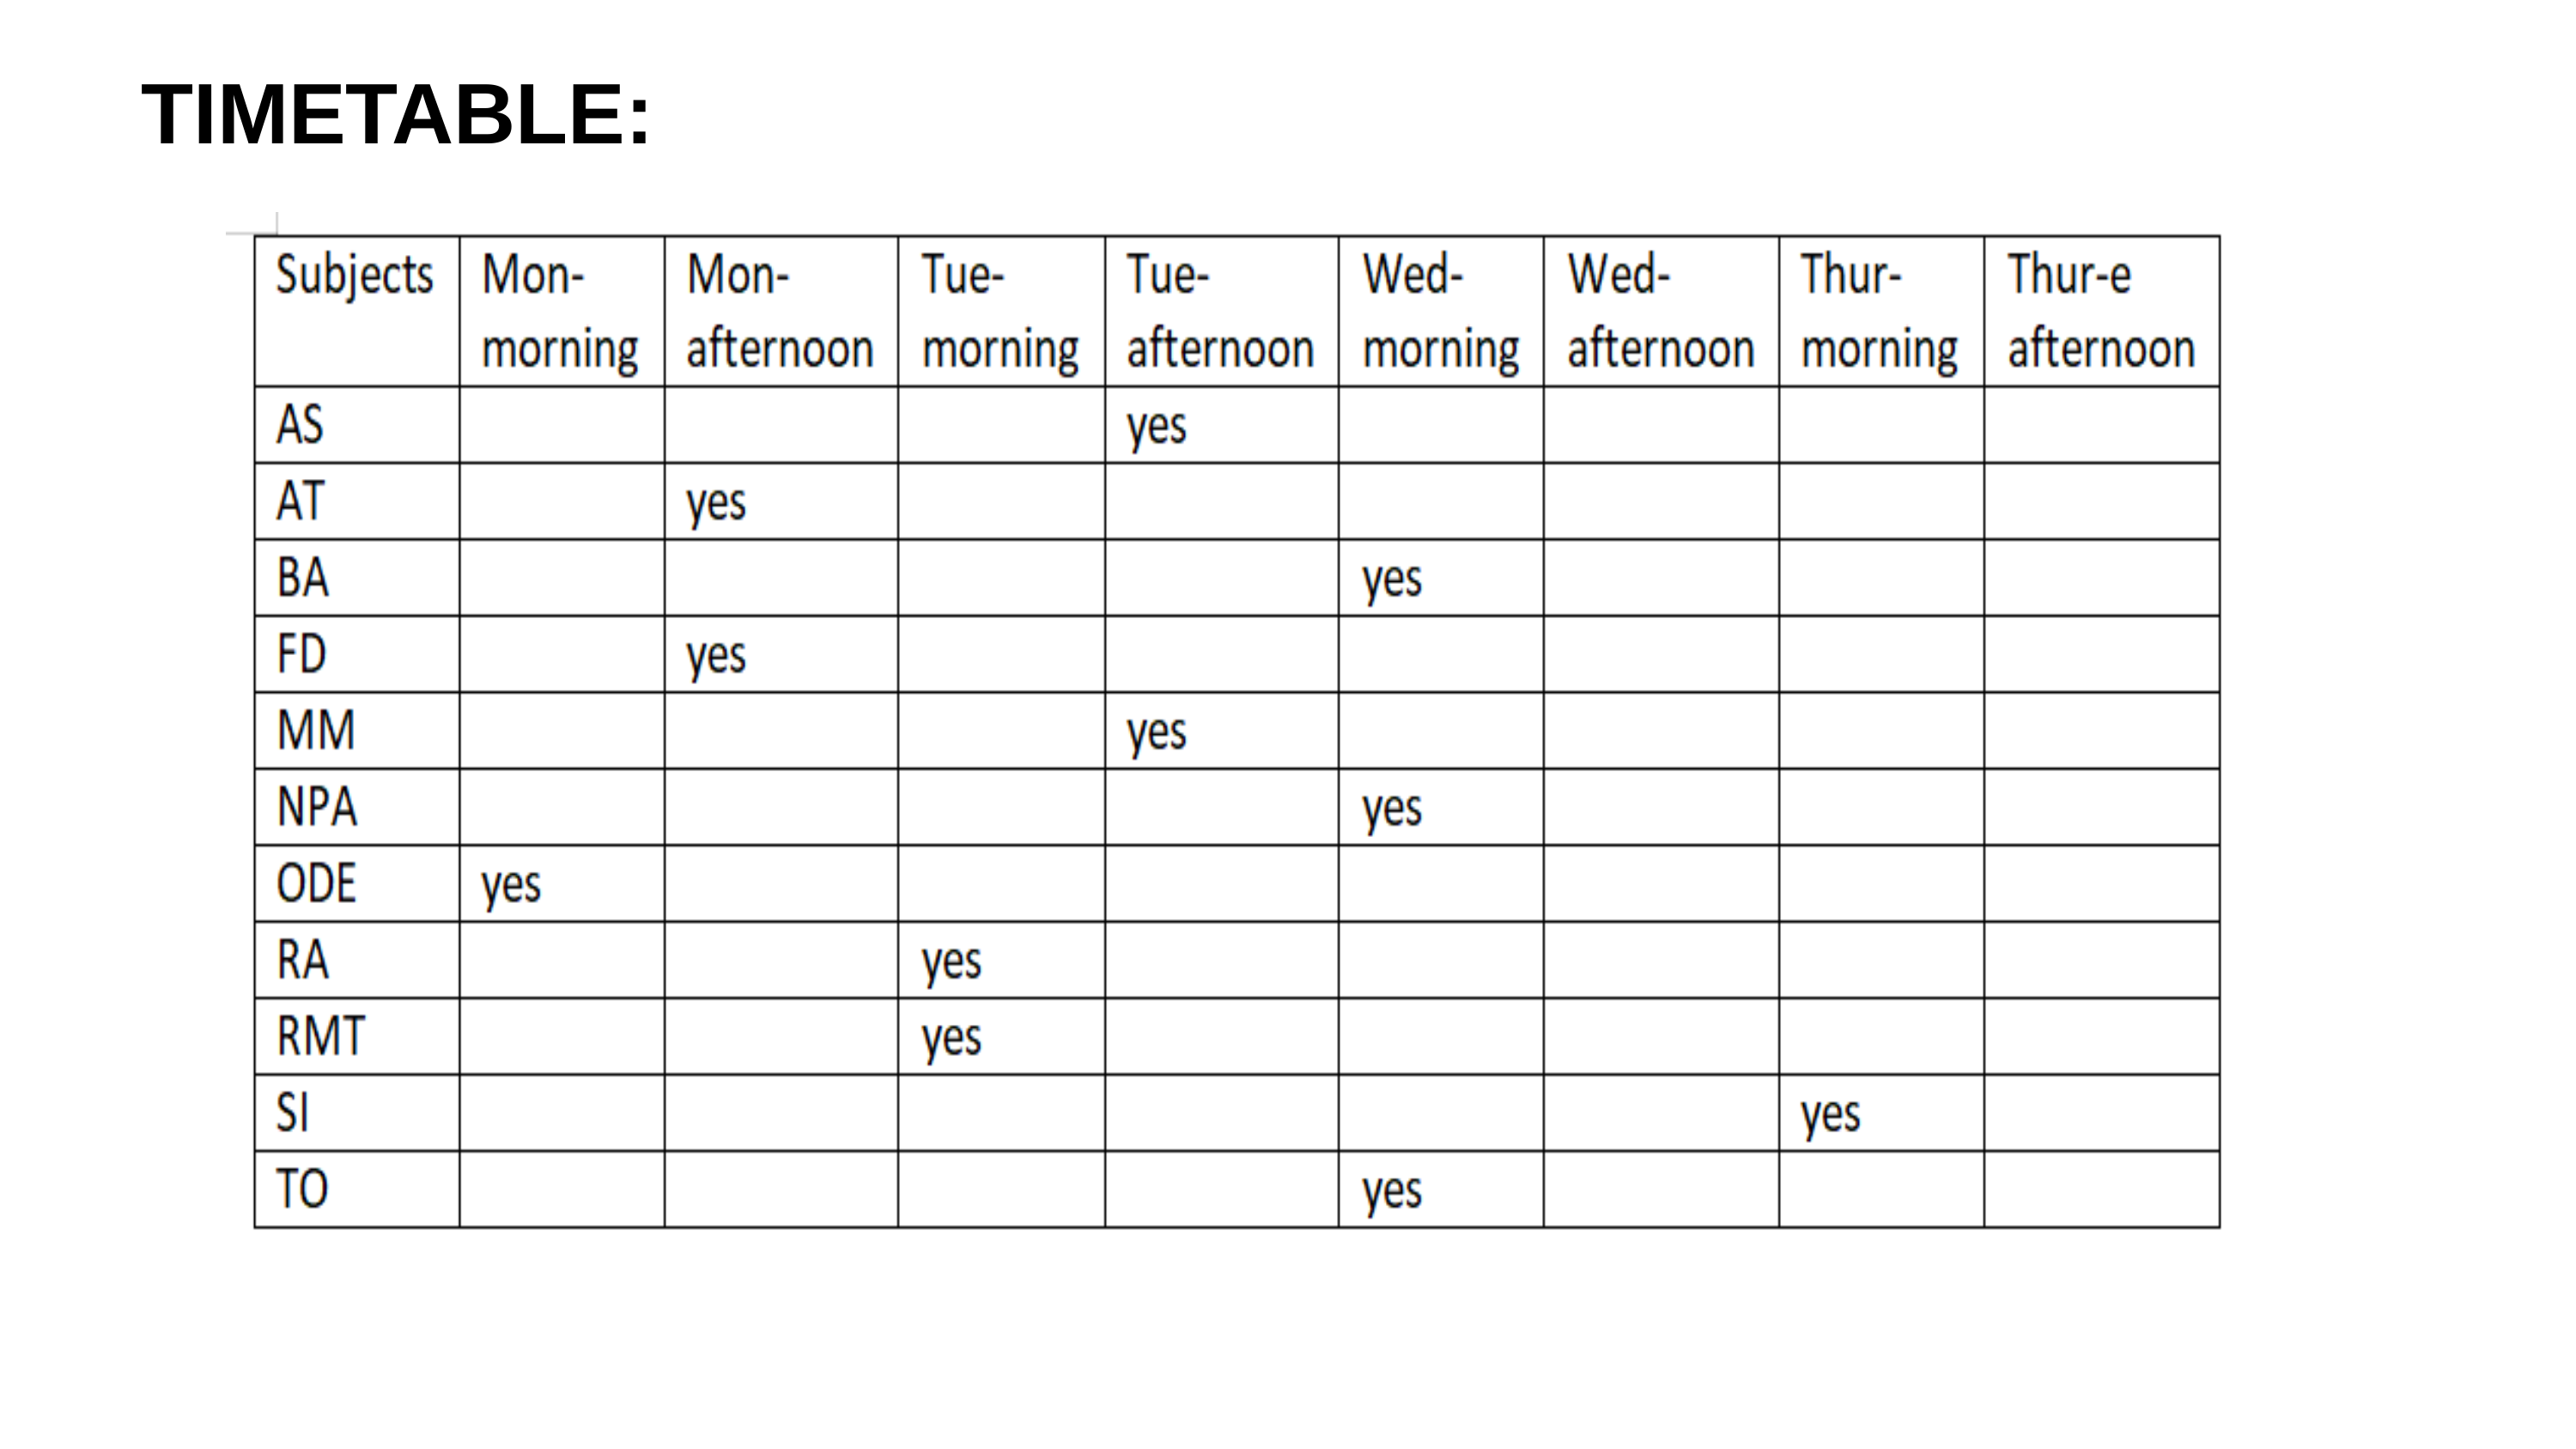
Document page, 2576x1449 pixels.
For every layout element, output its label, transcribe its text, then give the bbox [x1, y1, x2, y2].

text_box TIMETABLE: [128, 51, 880, 167]
picture [225, 211, 2238, 1248]
